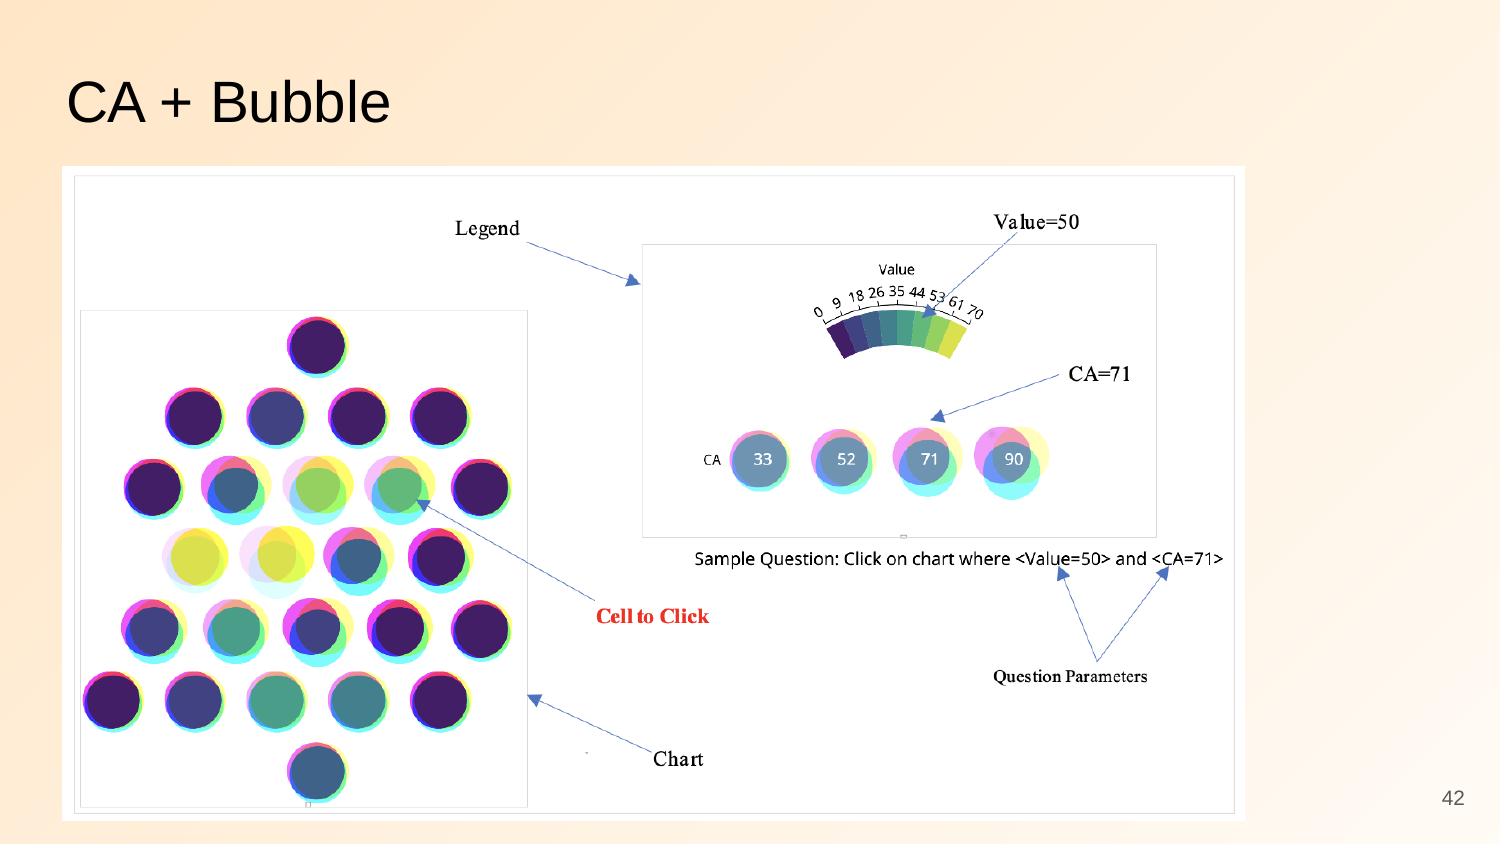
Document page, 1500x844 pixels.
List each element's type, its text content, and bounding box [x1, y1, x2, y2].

slide_number 42 [1389, 764, 1480, 830]
picture [62, 166, 1245, 822]
title CA + Bubble [51, 49, 538, 144]
